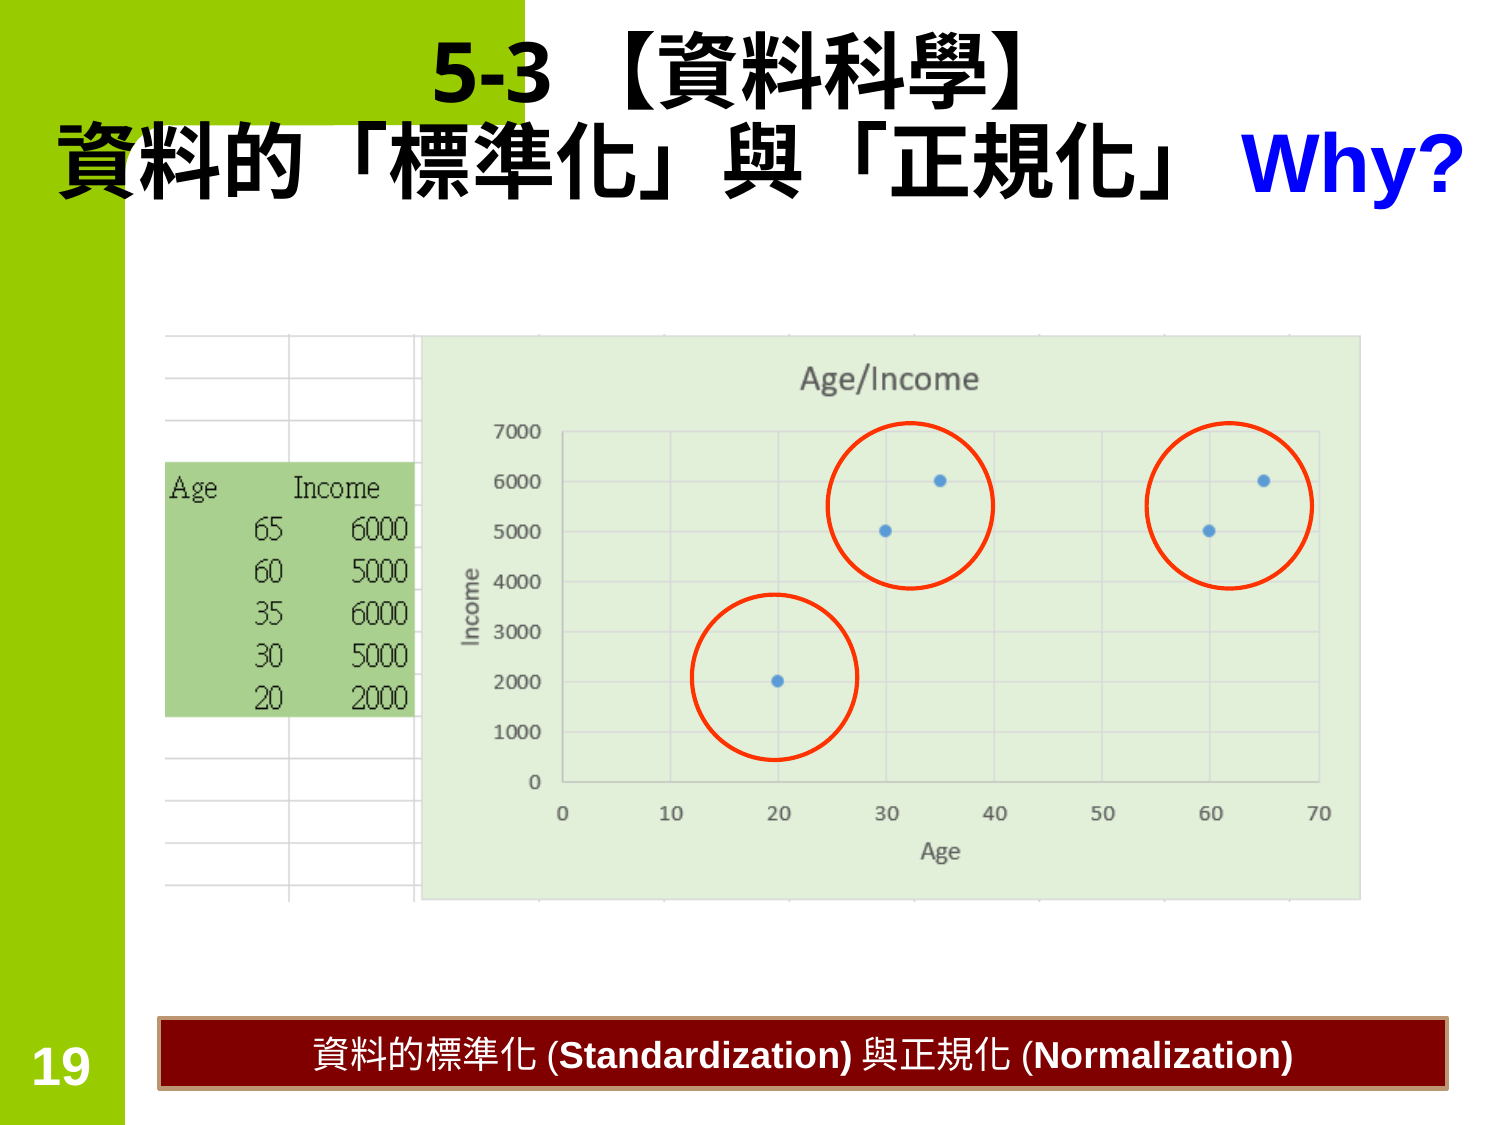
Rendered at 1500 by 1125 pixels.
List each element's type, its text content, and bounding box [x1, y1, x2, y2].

text_box 資料的標準化(Standardization)與正規化(Normalization) [157, 1016, 1449, 1091]
title 5-3【資料科學】 資料的「標準化」與「正規化」Why? [29, 31, 1495, 219]
picture [164, 334, 1361, 902]
slide_number 19 [13, 1023, 111, 1105]
